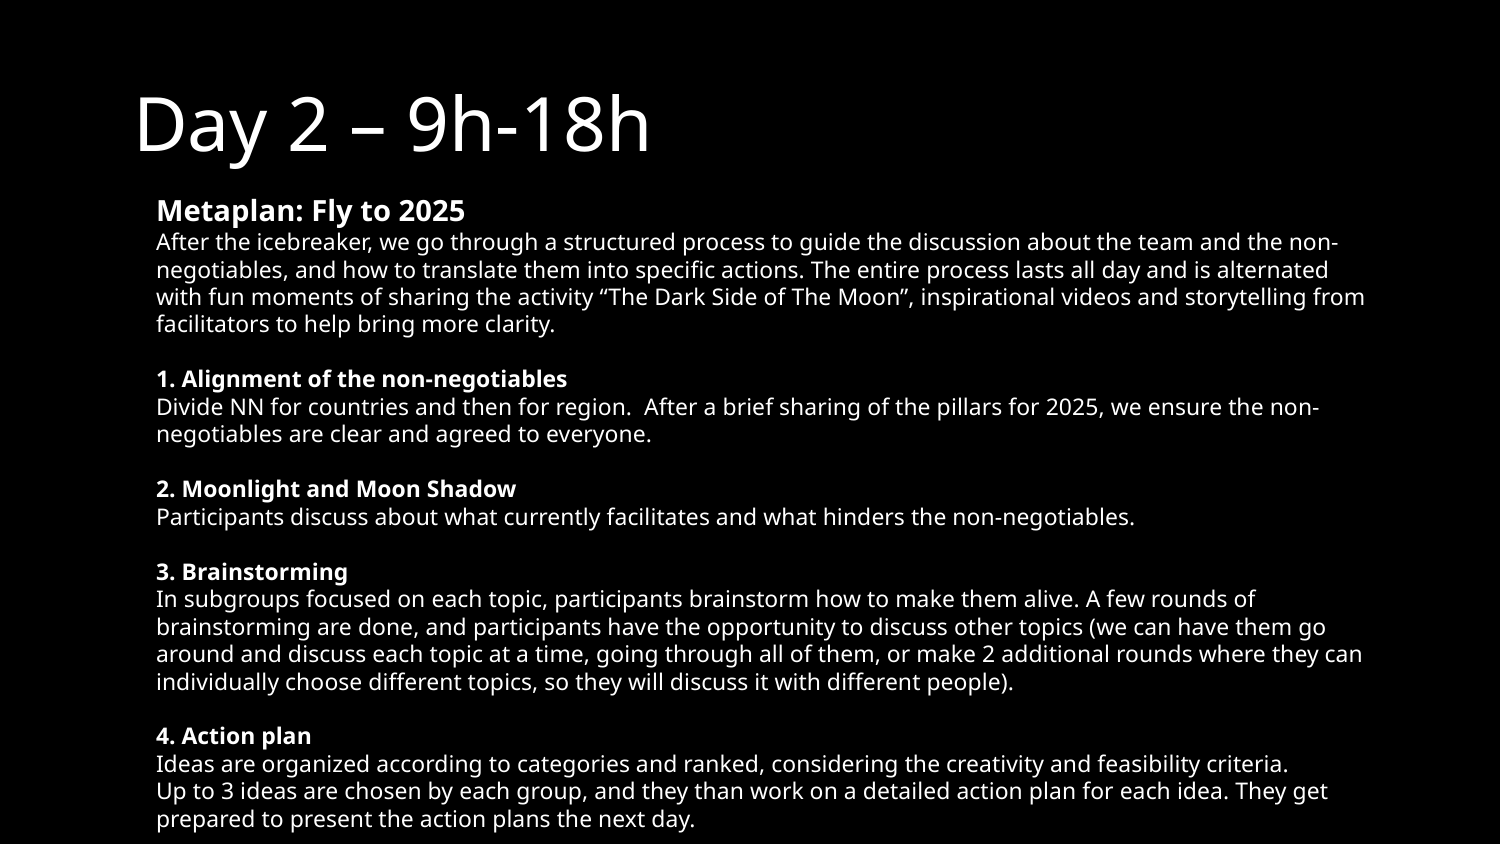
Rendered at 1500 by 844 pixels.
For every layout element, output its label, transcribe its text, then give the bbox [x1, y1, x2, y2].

title Day 2 – 9h-18h [118, 61, 823, 177]
subtitle Metaplan: Fly to 2025 After the icebreaker, we go through a structured process to guide the discussion about the team and the non-negotiables, and how to translate them into specific actions. The entire process lasts all day and is alternated with fun moments of sharing the activity “The Dark Side of The Moon”, inspirational videos and storytelling from facilitators to help bring more clarity. 1. Alignment of the non-negotiables Divide NN for countries and then for region. After a brief sharing of the pillars for 2025, we ensure the non-negotiables are clear and agreed to everyone. 2. Moonlight and Moon Shadow Participants discuss about what currently facilitates and what hinders the non-negotiables. 3. Brainstorming In subgroups focused on each topic, participants brainstorm how to make them alive. A few rounds of brainstorming are done, and participants have the opportunity to discuss other topics (we can have them go around and discuss each topic at a time, going through all of them, or make 2 additional rounds where they can individually choose different topics, so they will discuss it with different people). 4. Action plan Ideas are organized according to categories and ranked, considering the creativity and feasibility criteria. Up to 3 ideas are chosen by each group, and they than work on a detailed action plan for each idea. They get prepared to present the action plans the next day. [118, 177, 1393, 806]
